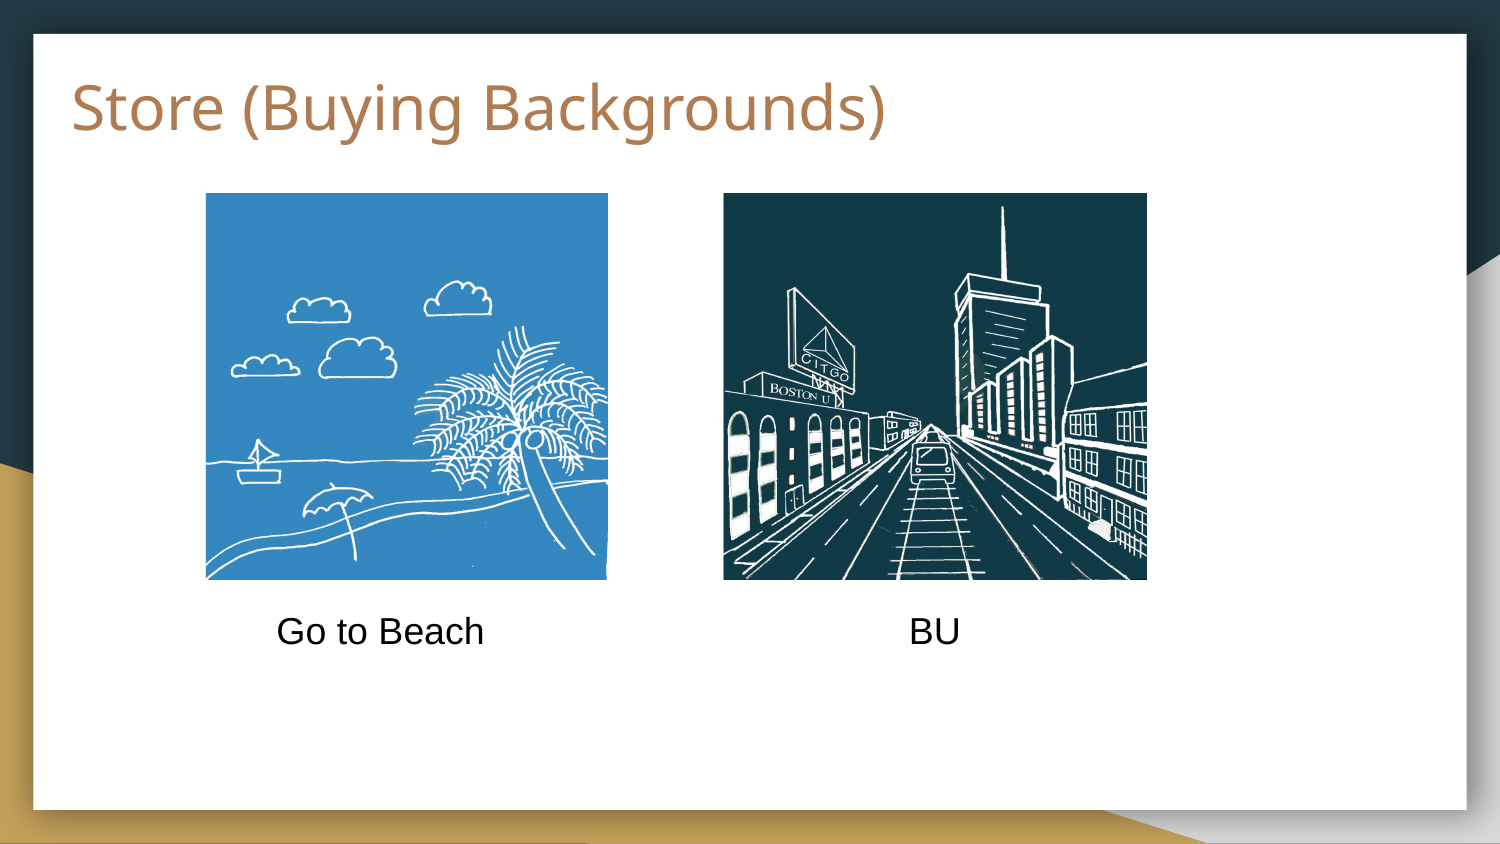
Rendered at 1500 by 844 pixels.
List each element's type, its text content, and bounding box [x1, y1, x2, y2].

text_box Go to Beach [261, 592, 530, 666]
text_box BU [741, 592, 1129, 666]
picture [722, 193, 1147, 580]
title Store (Buying Backgrounds) [56, 52, 1288, 210]
picture [205, 193, 608, 580]
